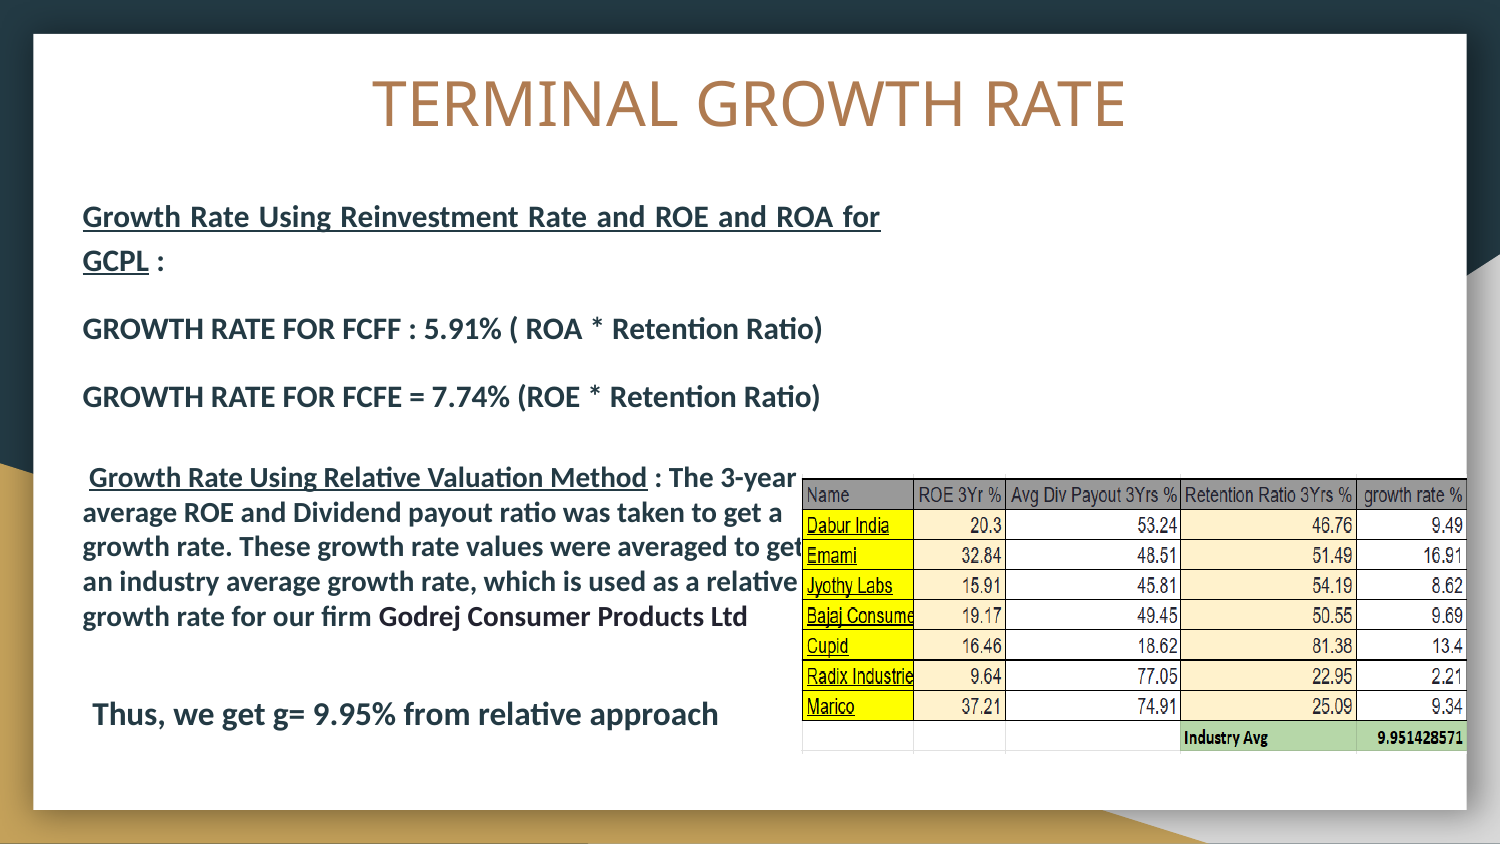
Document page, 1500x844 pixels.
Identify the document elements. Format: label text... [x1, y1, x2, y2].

picture [801, 474, 1467, 755]
text_box Thus, we get g= 9.95% from relative approach [69, 676, 789, 786]
title TERMINAL GROWTH RATE [68, 45, 1432, 163]
list Growth Rate Using Reinvestment Rate and ROE and ROA for GCPL : GROWTH RATE FOR FCFF : 5.91% ( ROA * Retention Ratio) GROWTH RATE FOR FCFE = 7.74% (ROE * Retention Ratio) [67, 162, 897, 442]
text_box Growth Rate Using Relative Valuation Method : The 3-year average ROE and Dividend payout ratio was taken to get a growth rate. These growth rate values were averaged to get an industry average growth rate, which is used as a relative growth rate for our firm Godrej Consumer Products Ltd [67, 442, 831, 786]
